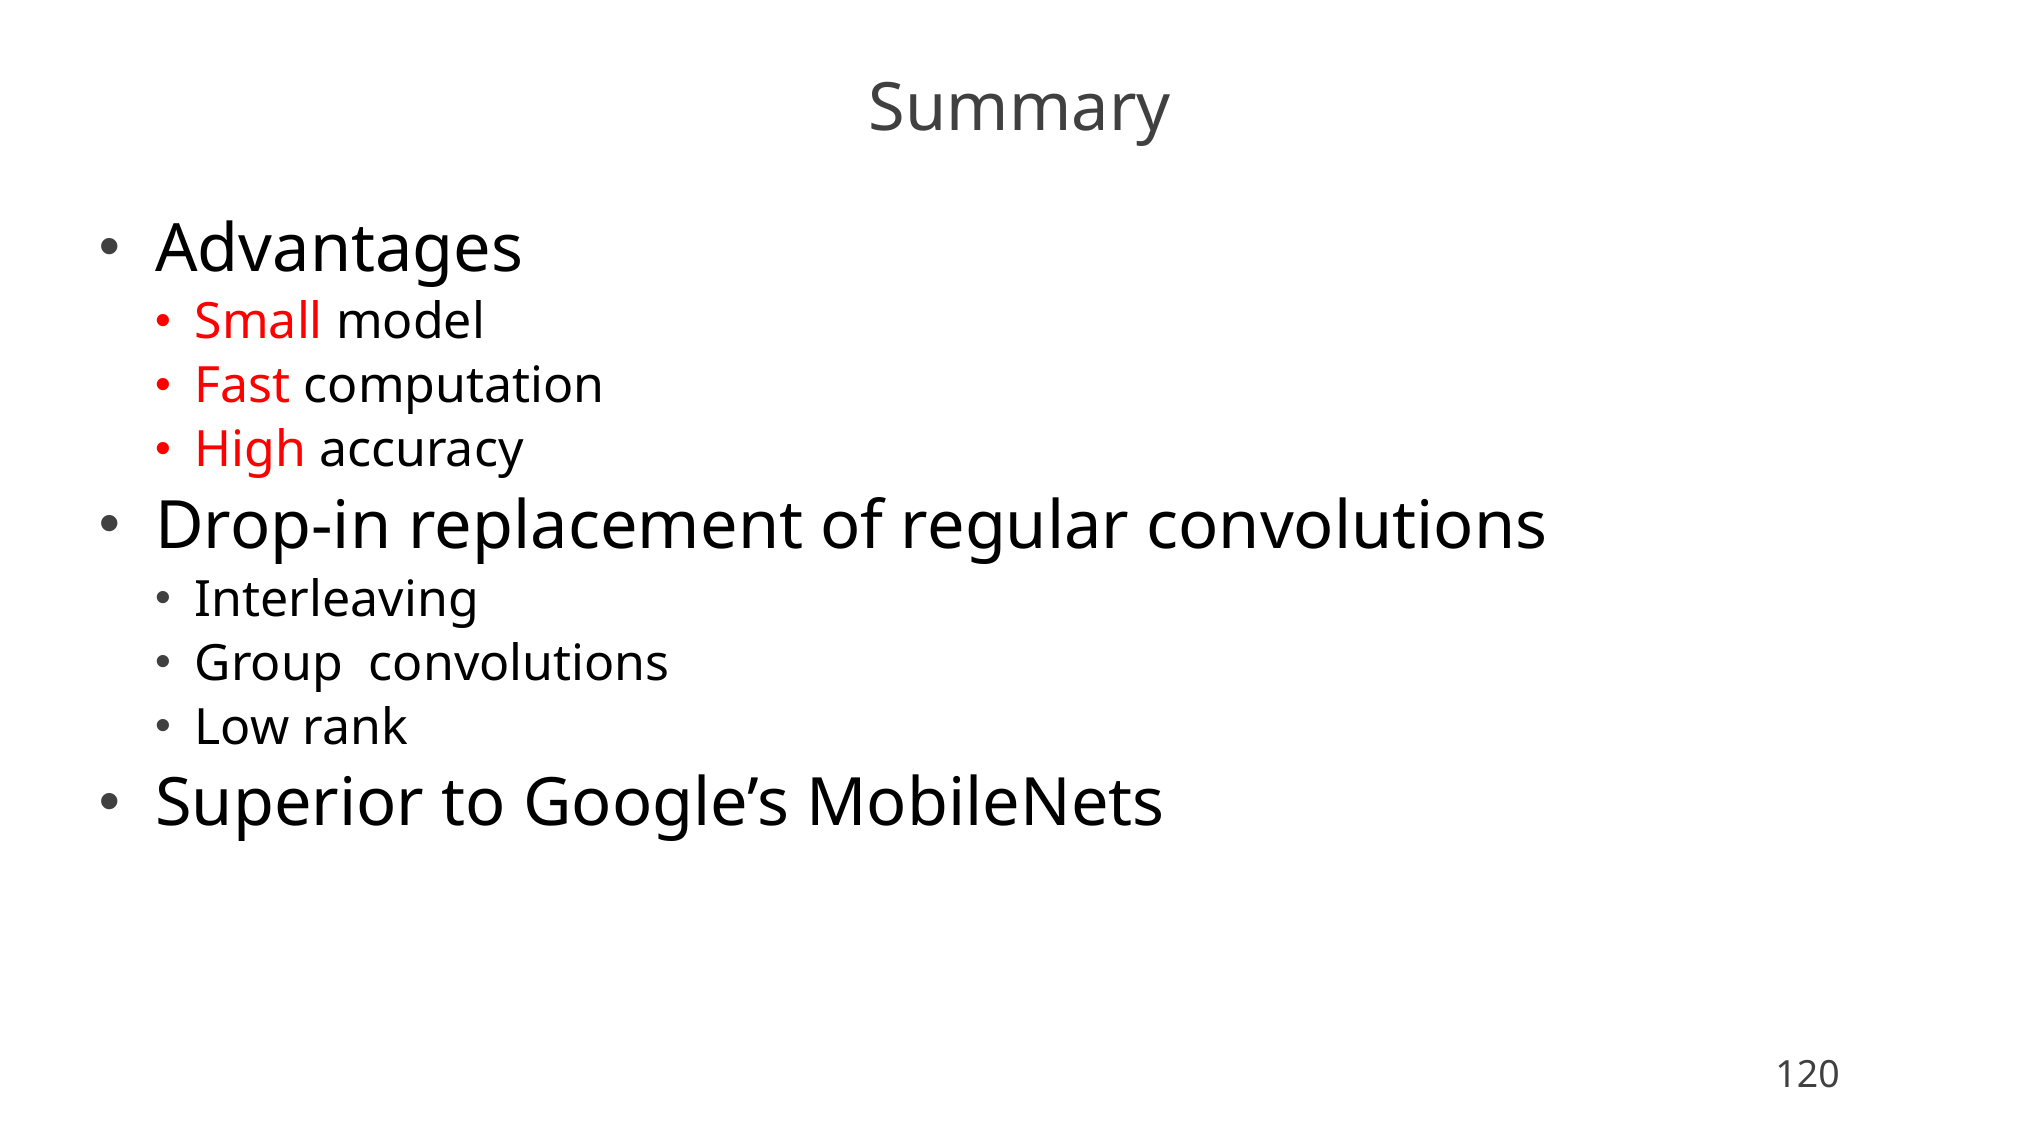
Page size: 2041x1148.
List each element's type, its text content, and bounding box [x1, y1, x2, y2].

text_box Summary [74, 48, 1966, 169]
slide_number 120 [1582, 1042, 2033, 1103]
